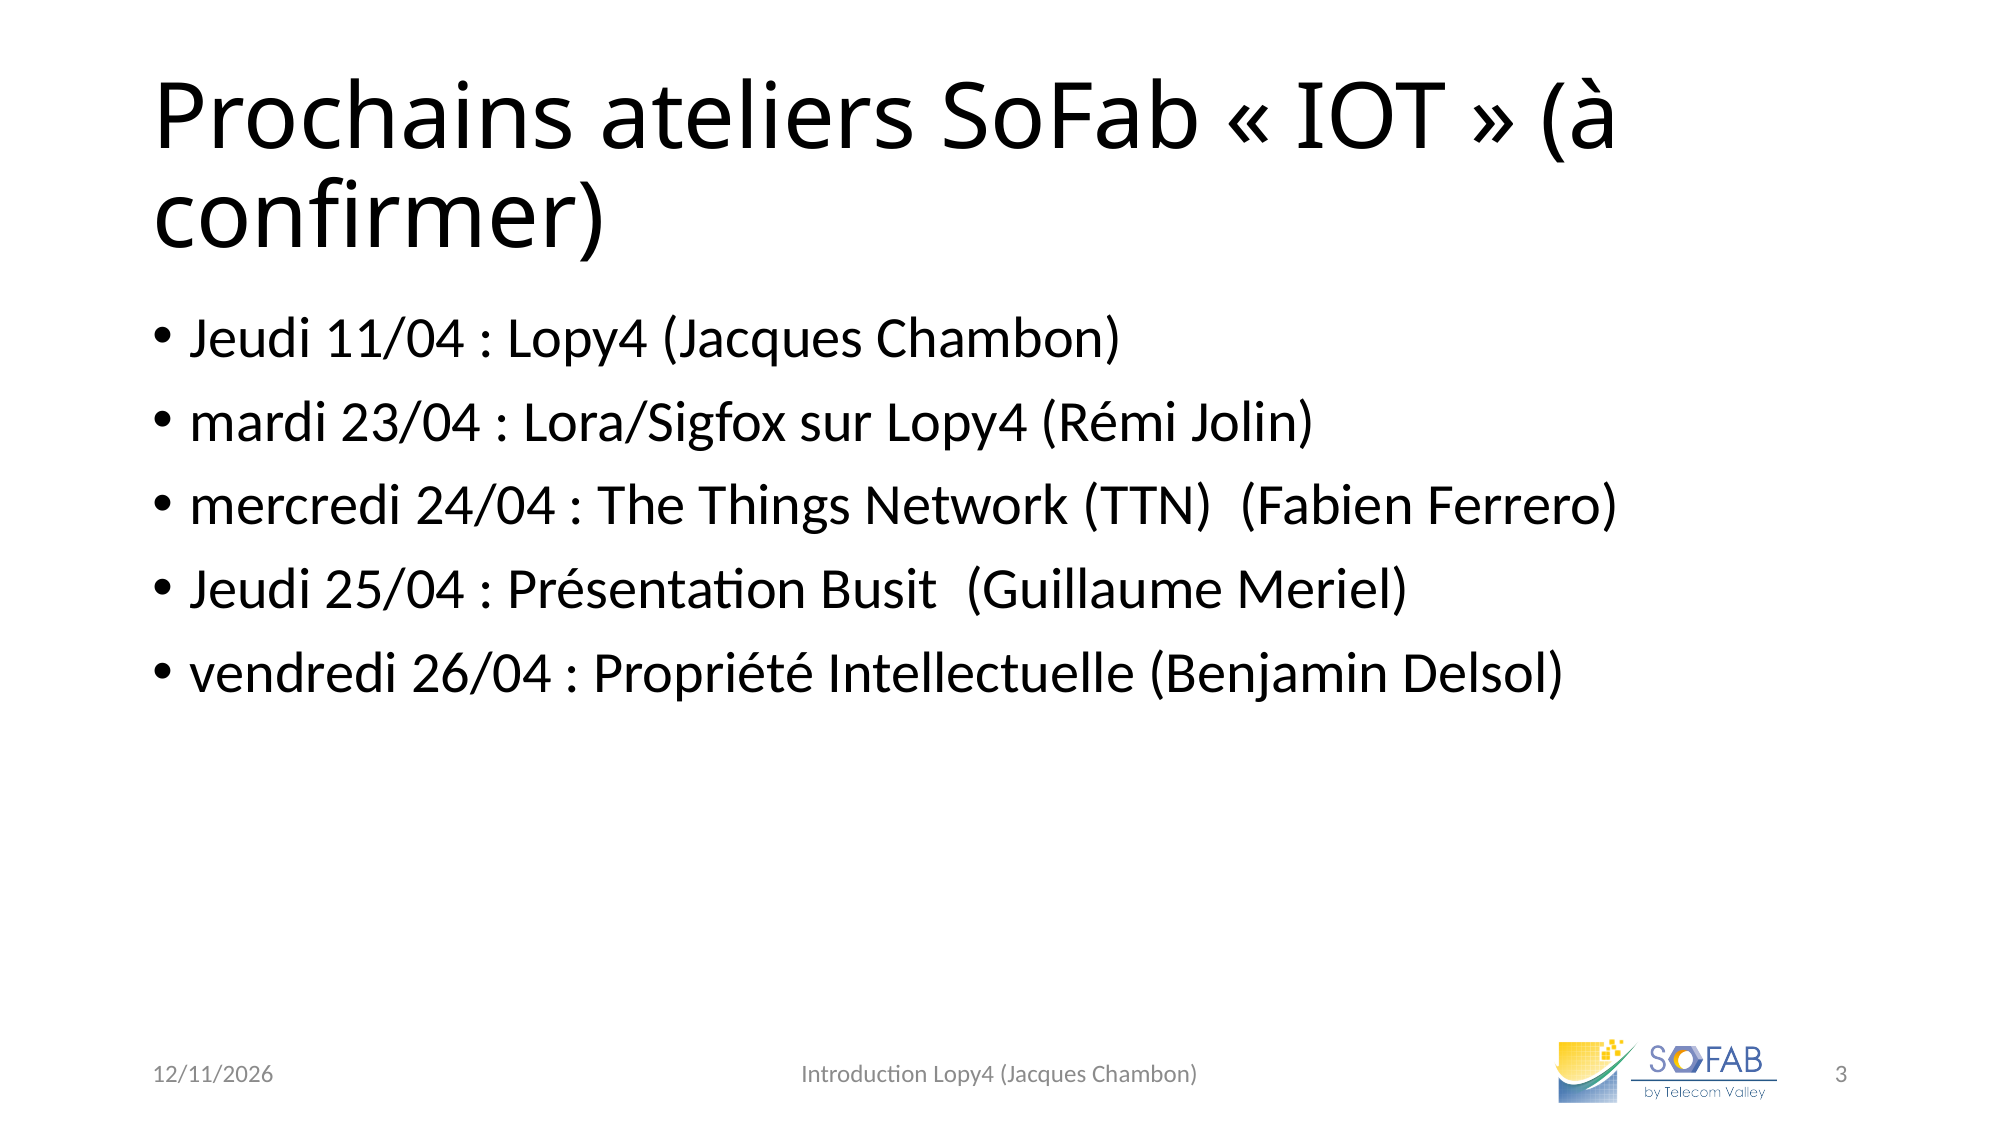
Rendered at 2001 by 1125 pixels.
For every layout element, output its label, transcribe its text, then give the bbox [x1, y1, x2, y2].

list Jeudi 11/04 : Lopy4 (Jacques Chambon) mardi 23/04 : Lora/Sigfox sur Lopy4 (Rémi Jolin) mercredi 24/04 : The Things Network (TTN) (Fabien Ferrero) Jeudi 25/04 : Présentation Busit (Guillaume Meriel) vendredi 26/04 : Propriété Intellectuelle (Benjamin Delsol) [137, 299, 1863, 1014]
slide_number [137, 1042, 588, 1103]
slide_number 3 [1412, 1042, 1863, 1103]
title Prochains ateliers SoFab « IOT » (à confirmer) [137, 59, 1863, 278]
footer Introduction Lopy4 (Jacques Chambon) [662, 1042, 1338, 1103]
